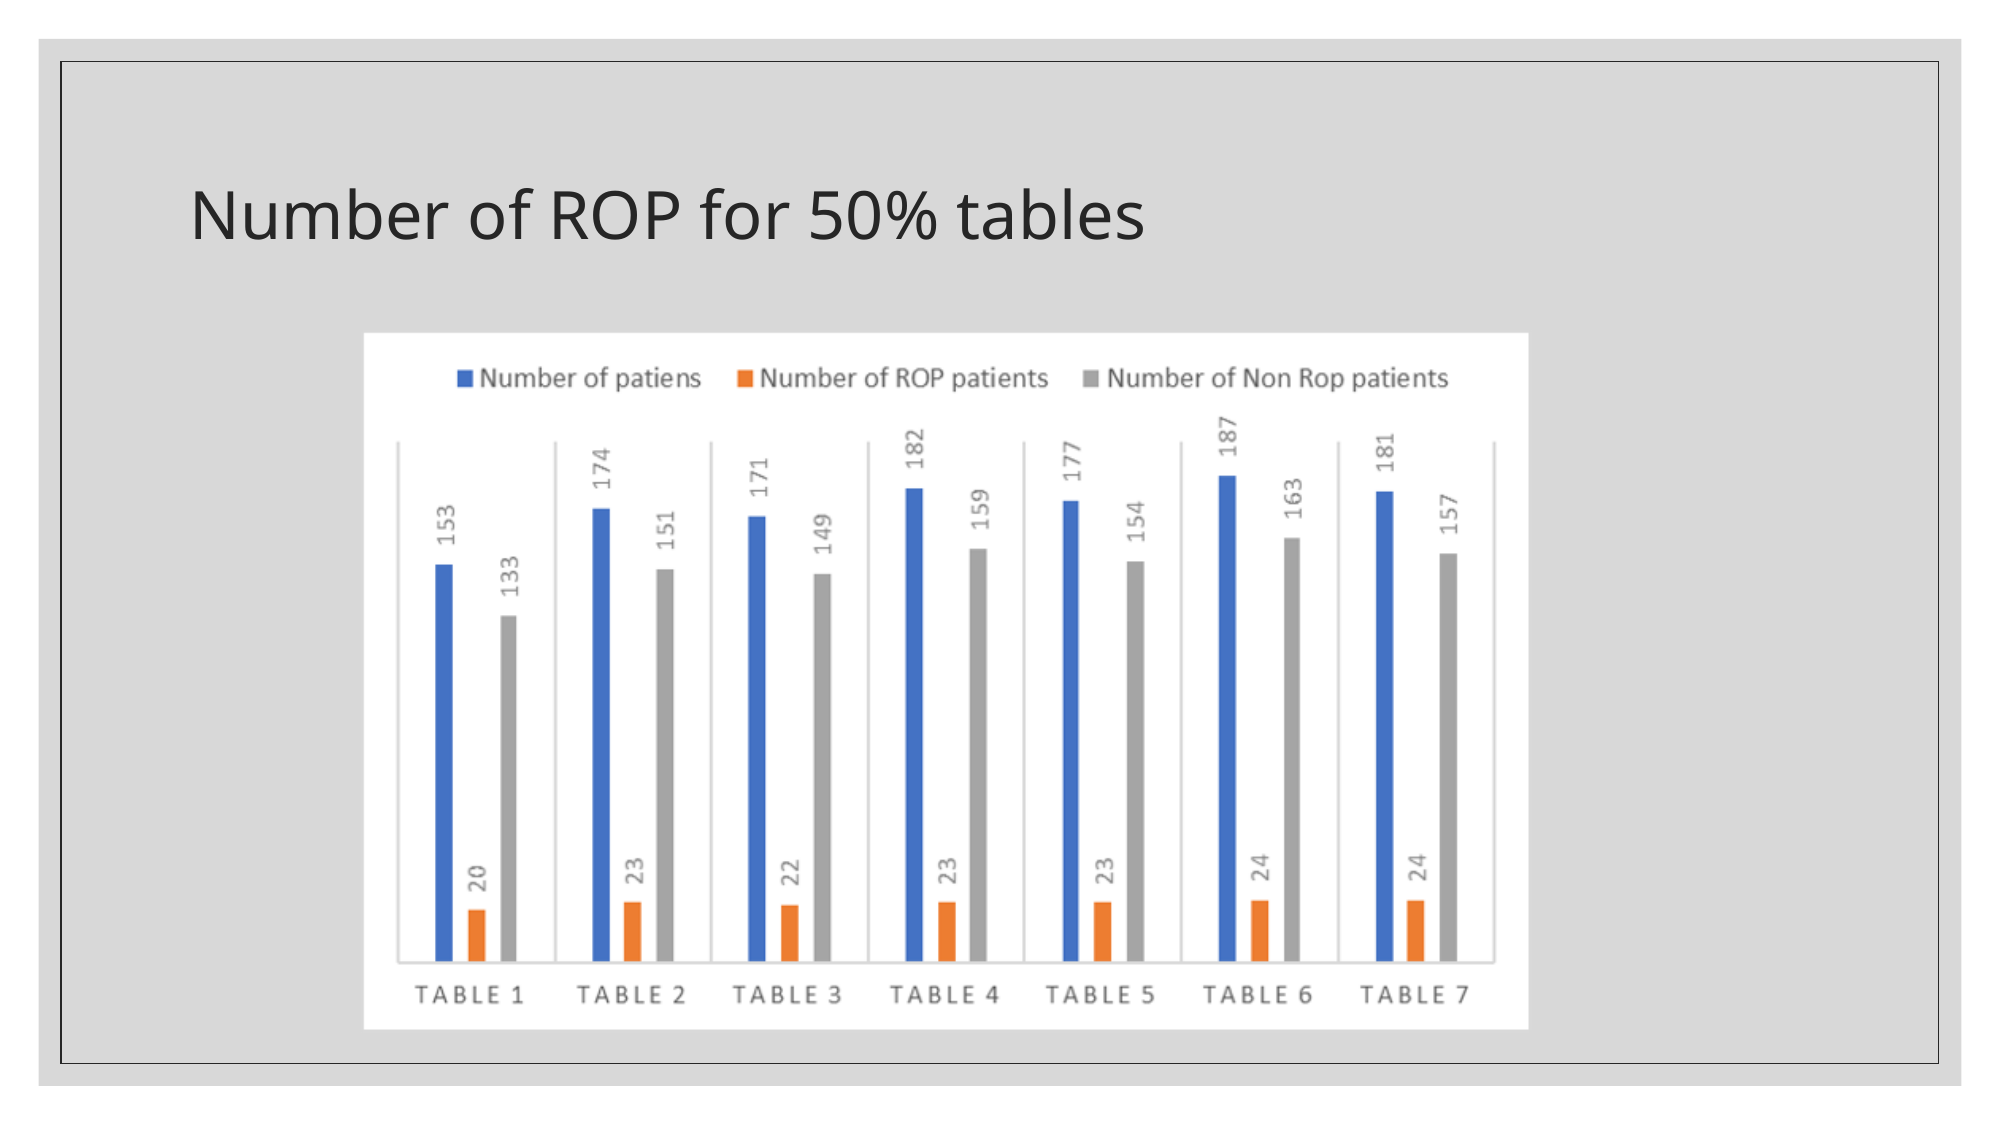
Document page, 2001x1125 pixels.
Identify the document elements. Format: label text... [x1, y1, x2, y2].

title Number of ROP for 50% tables [174, 105, 1825, 331]
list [361, 330, 1532, 1033]
